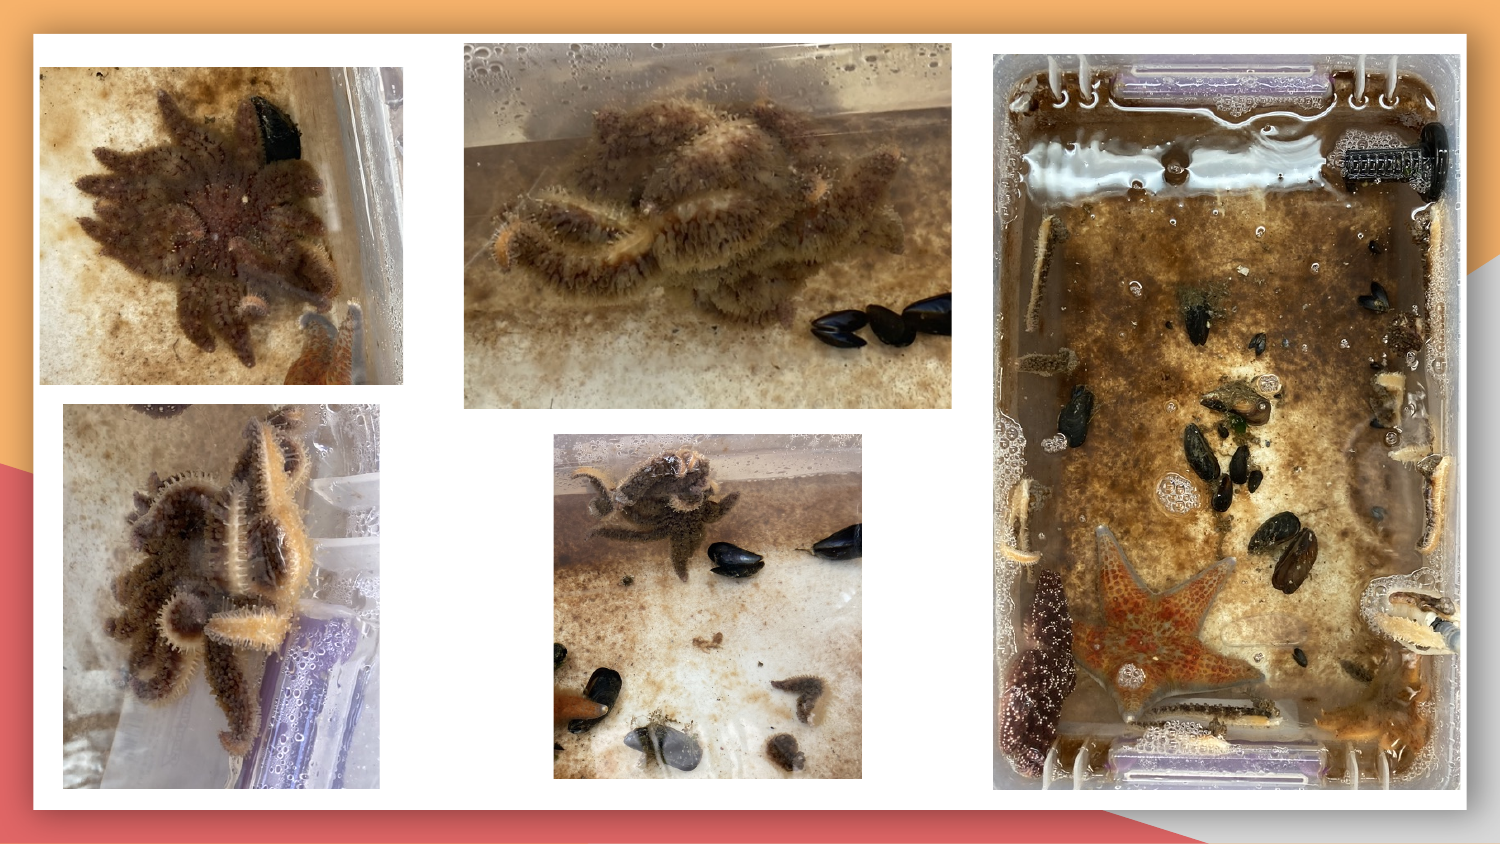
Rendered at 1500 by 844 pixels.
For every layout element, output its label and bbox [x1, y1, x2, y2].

picture [992, 54, 1461, 790]
picture [62, 404, 380, 789]
picture [463, 43, 952, 409]
picture [553, 434, 863, 780]
picture [39, 67, 404, 386]
